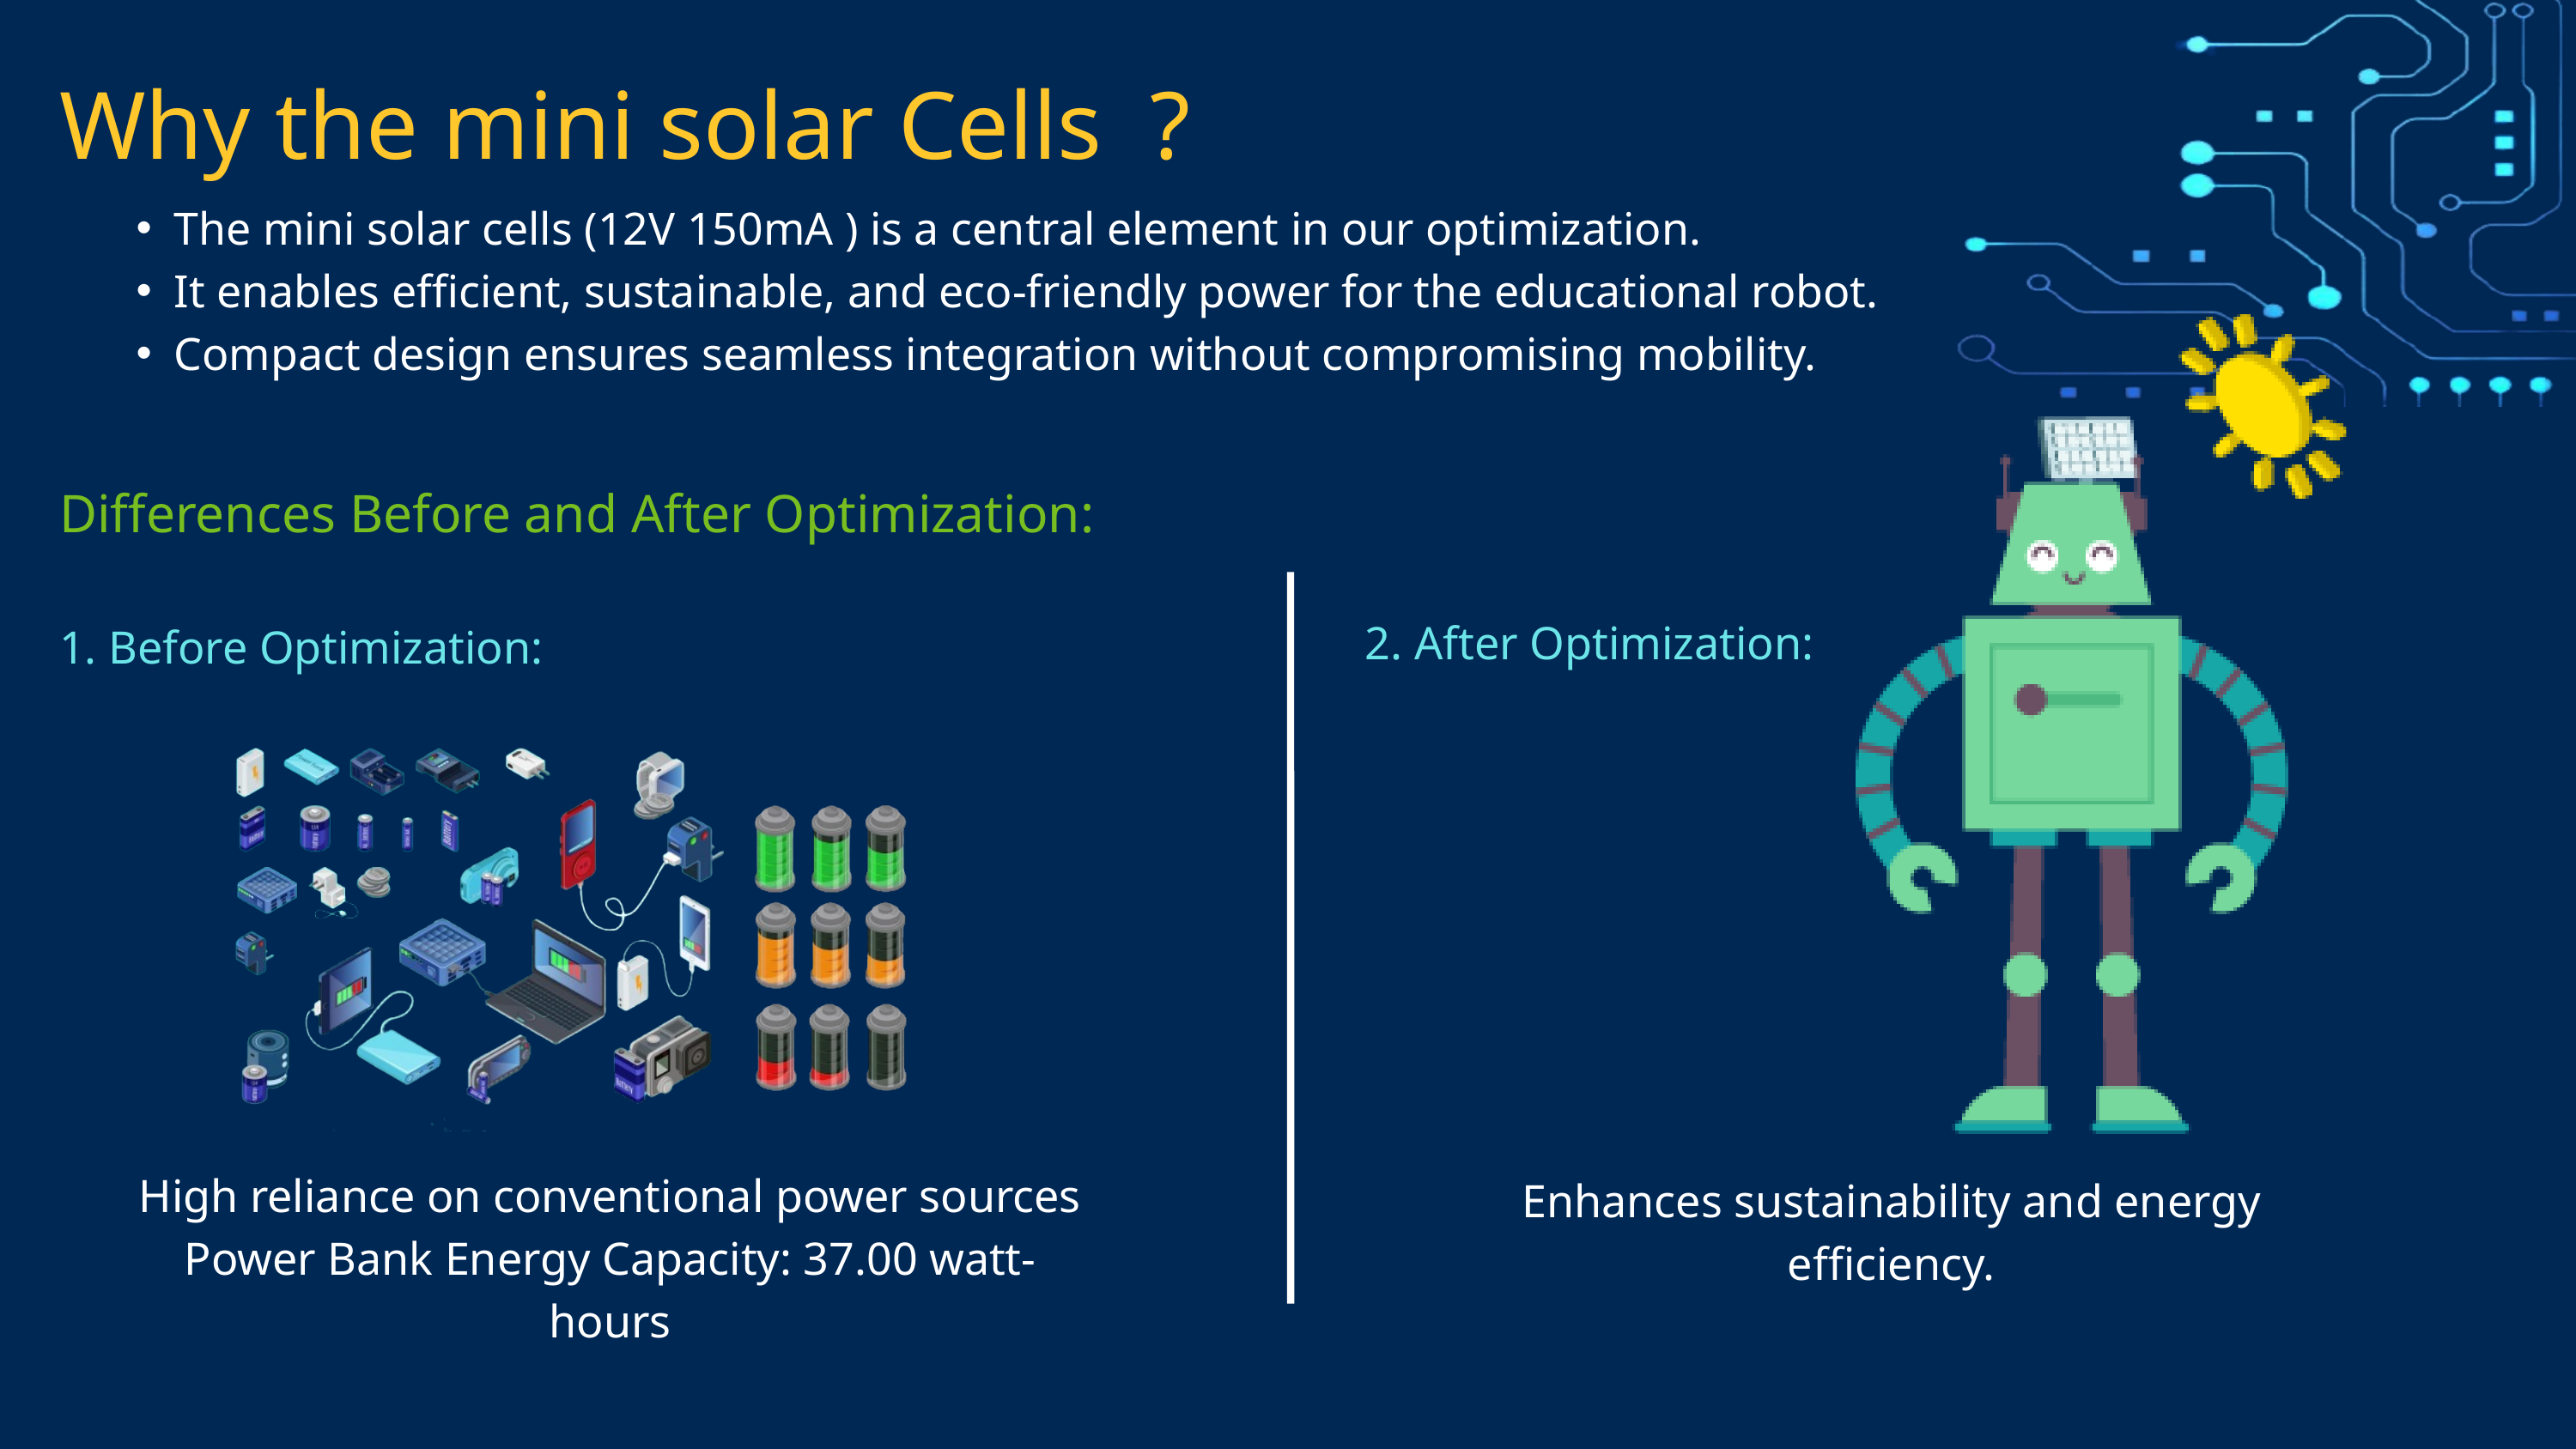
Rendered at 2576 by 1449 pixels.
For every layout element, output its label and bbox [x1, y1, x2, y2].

text_box [58, 0, 2576, 1304]
